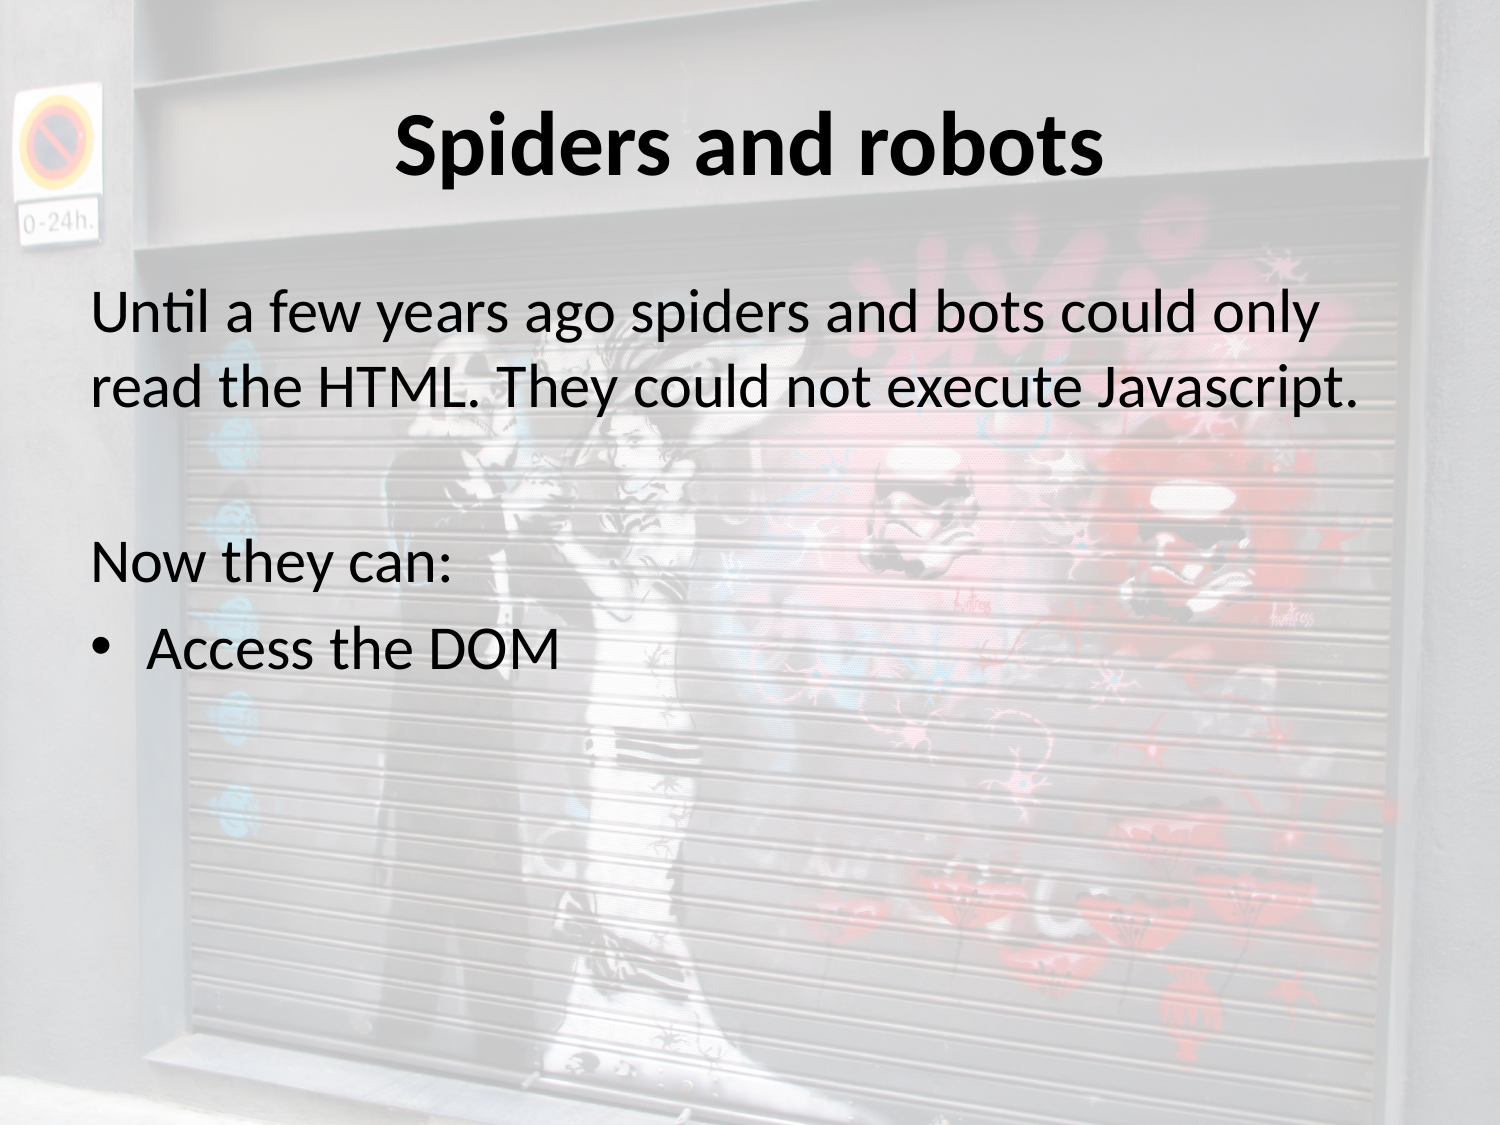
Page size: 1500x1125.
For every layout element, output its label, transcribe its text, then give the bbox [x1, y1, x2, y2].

title Spiders and robots [75, 45, 1425, 233]
text_box [0, 0, 1500, 1125]
list Until a few years ago spiders and bots could only read the HTML. They could not execute Javascript. Now they can: Access the DOM [75, 262, 1425, 1005]
